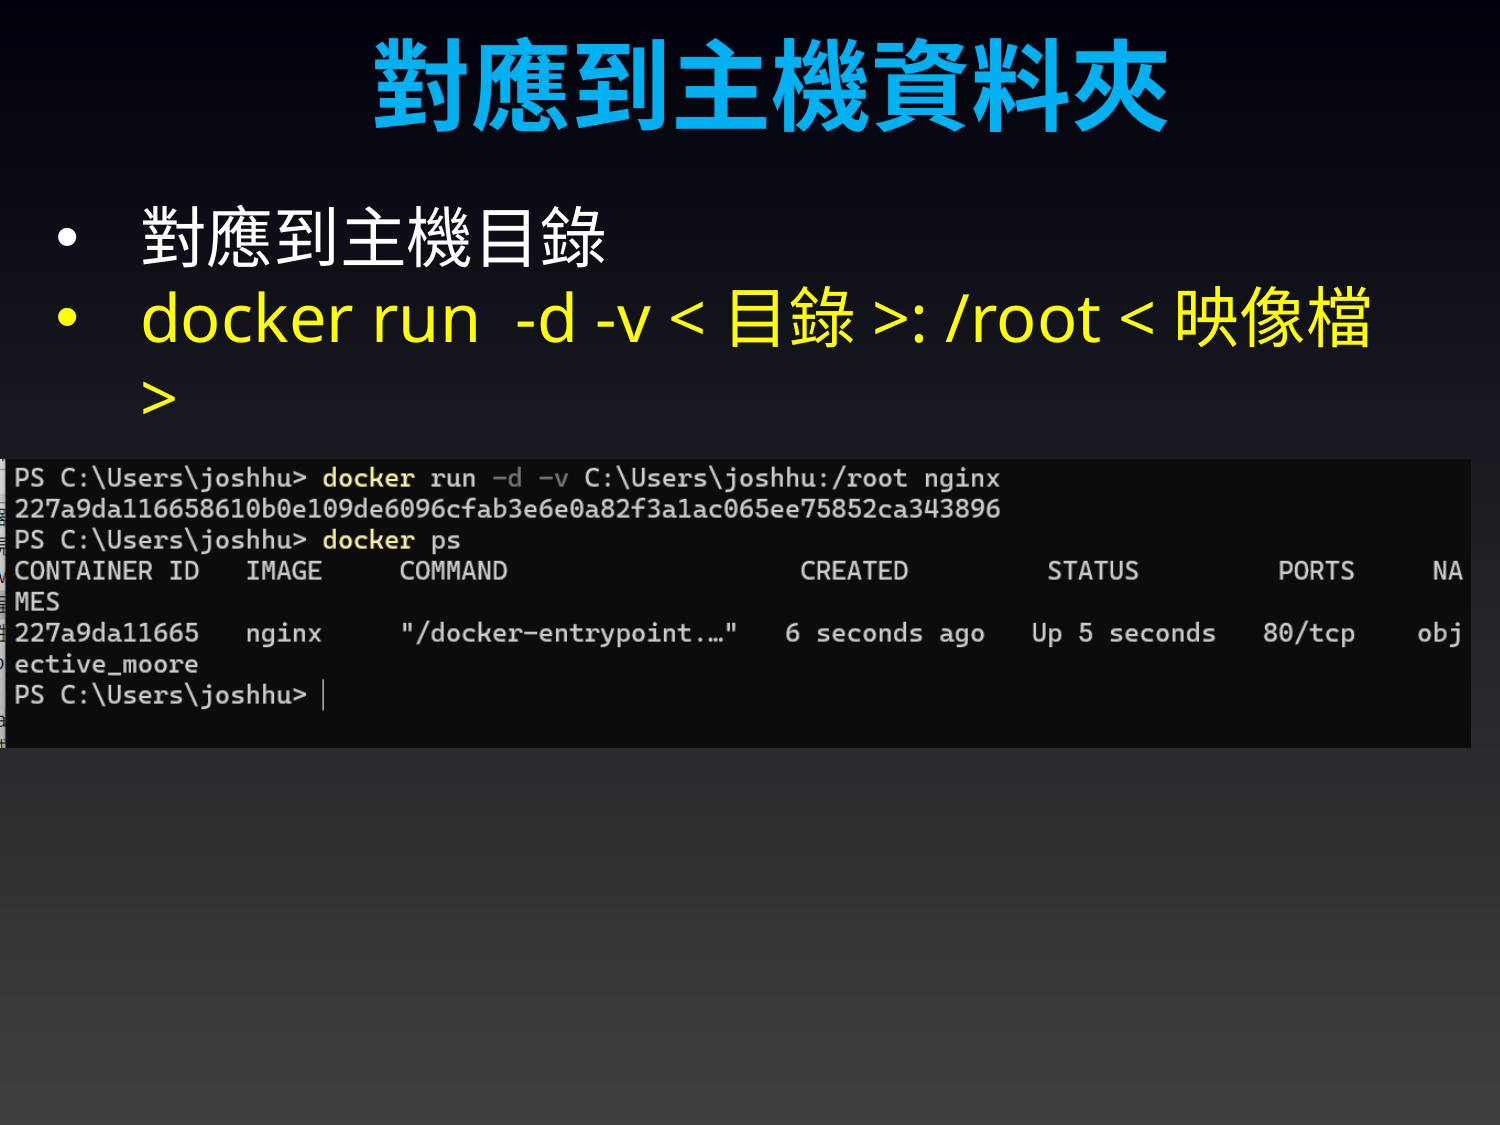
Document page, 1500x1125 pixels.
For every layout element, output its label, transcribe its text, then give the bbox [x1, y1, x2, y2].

picture [0, 459, 1472, 748]
text_box 對應到主機目錄 docker run -d -v <目錄>: /root <映像檔> [40, 188, 1442, 444]
text_box 對應到主機資料夾 [357, 0, 1302, 159]
